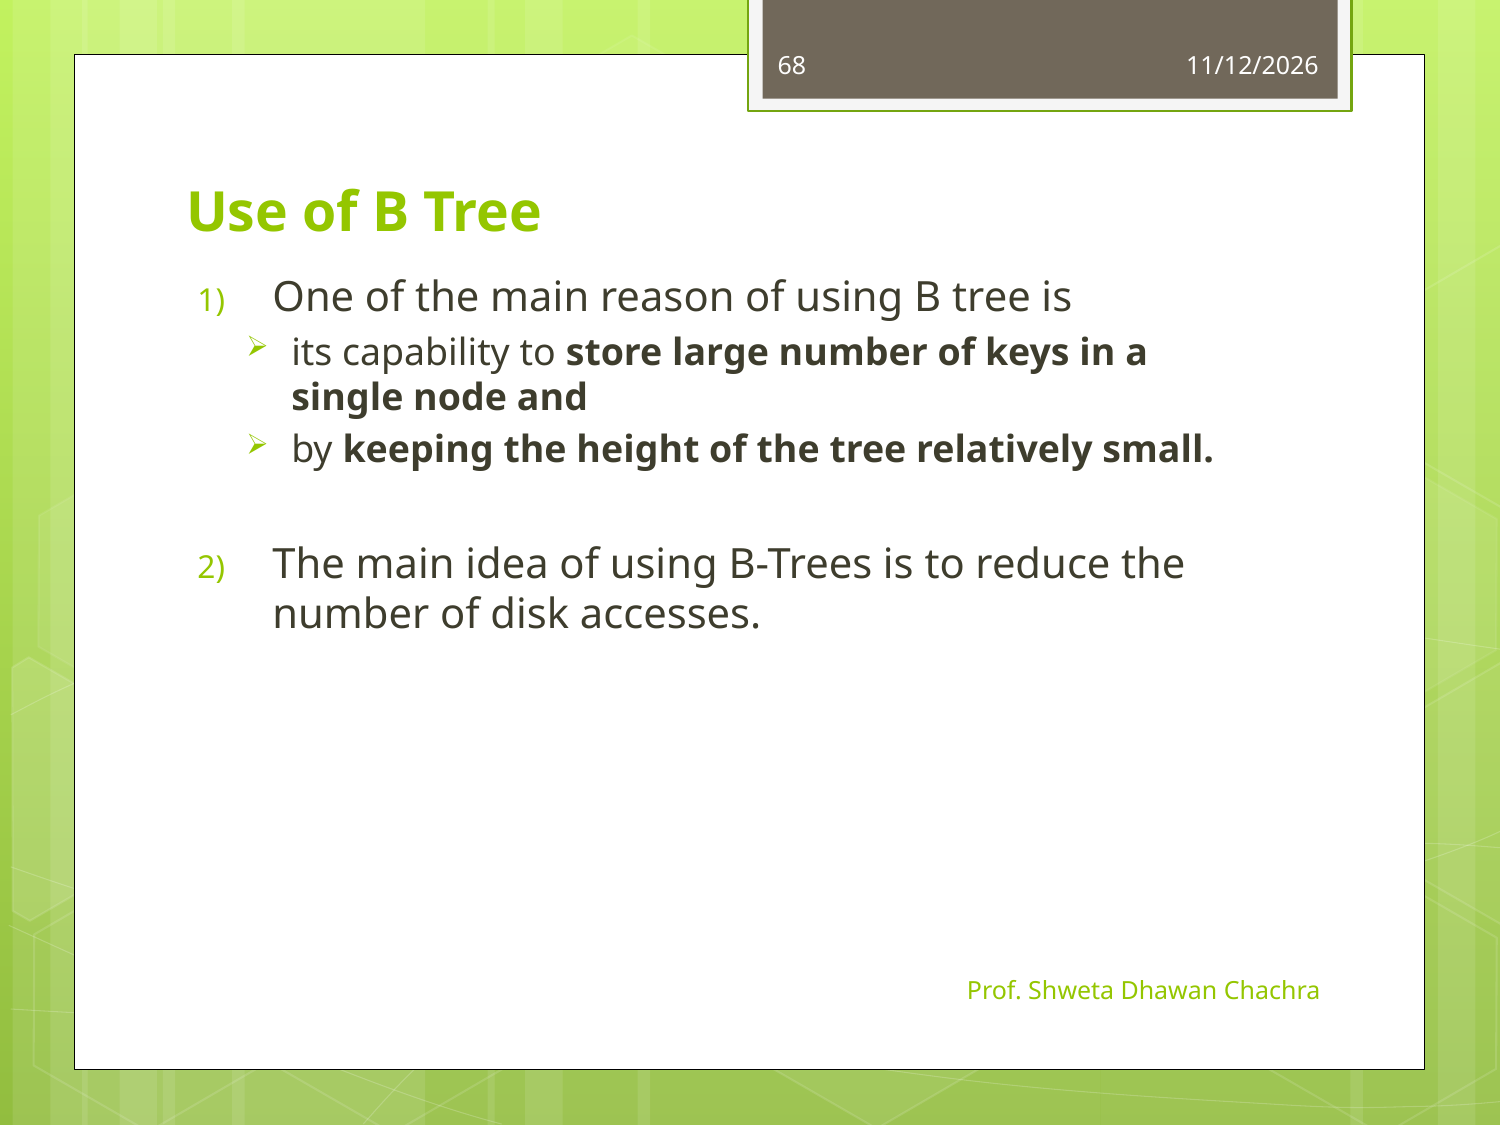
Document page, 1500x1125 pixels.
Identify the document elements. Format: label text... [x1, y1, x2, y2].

slide_number 68 [762, 36, 982, 97]
footer Prof. Shweta Dhawan Chachra [761, 960, 1336, 1020]
title Use of B Tree [171, 168, 1324, 250]
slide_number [983, 36, 1334, 97]
list One of the main reason of using B tree is its capability to store large number of keys in a single node and by keeping the height of the tree relatively small. The main idea of using B-Trees is to reduce the number of disk accesses. [171, 262, 1283, 957]
